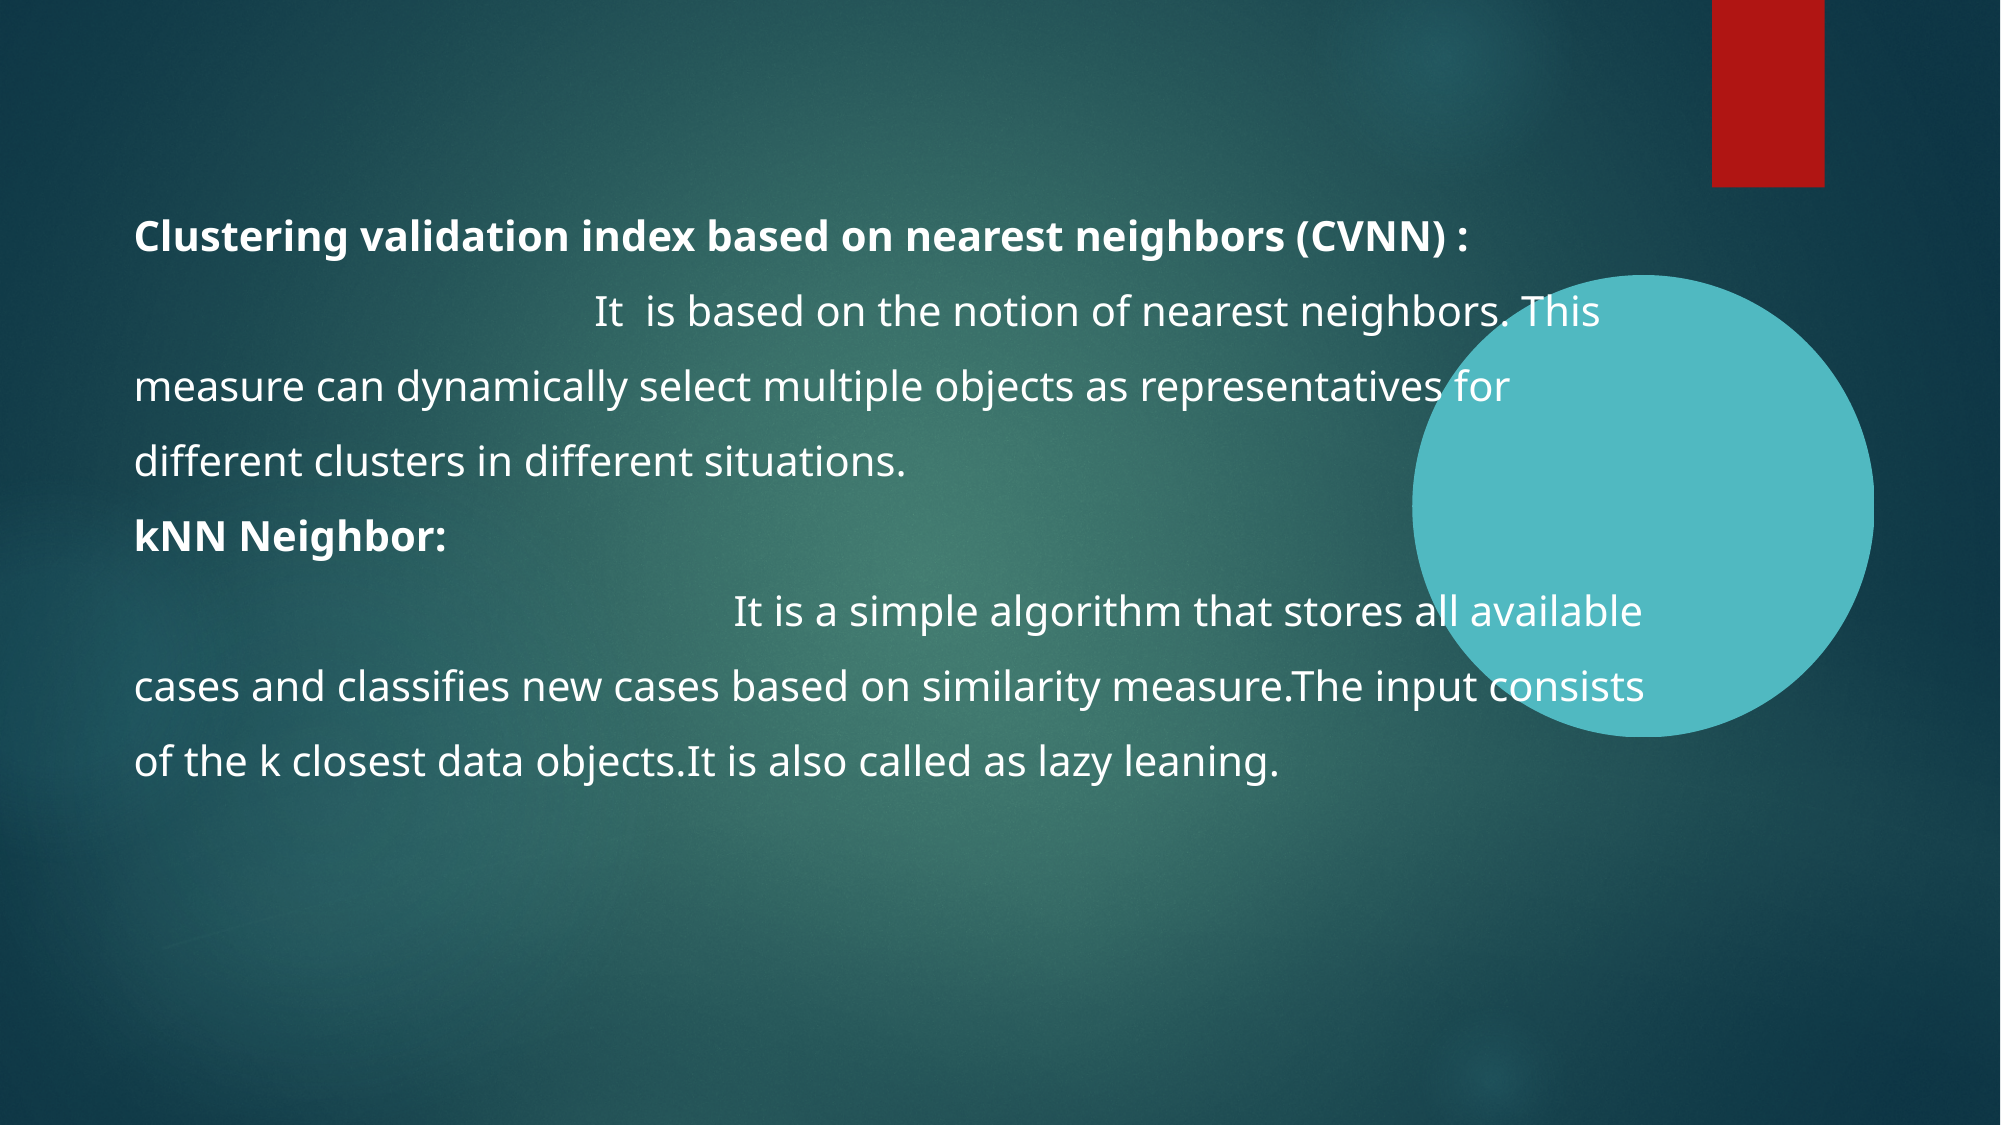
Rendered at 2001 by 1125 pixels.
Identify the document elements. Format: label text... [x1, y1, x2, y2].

text_box Clustering validation index based on nearest neighbors (CVNN) : It is based on the notion of nearest neighbors. This measure can dynamically select multiple objects as representatives for different clusters in different situations. kNN Neighbor: It is a simple algorithm that stores all available cases and classifies new cases based on similarity measure.The input consists of the k closest data objects.It is also called as lazy leaning. [118, 177, 1695, 1125]
picture [0, 0, 2001, 1125]
